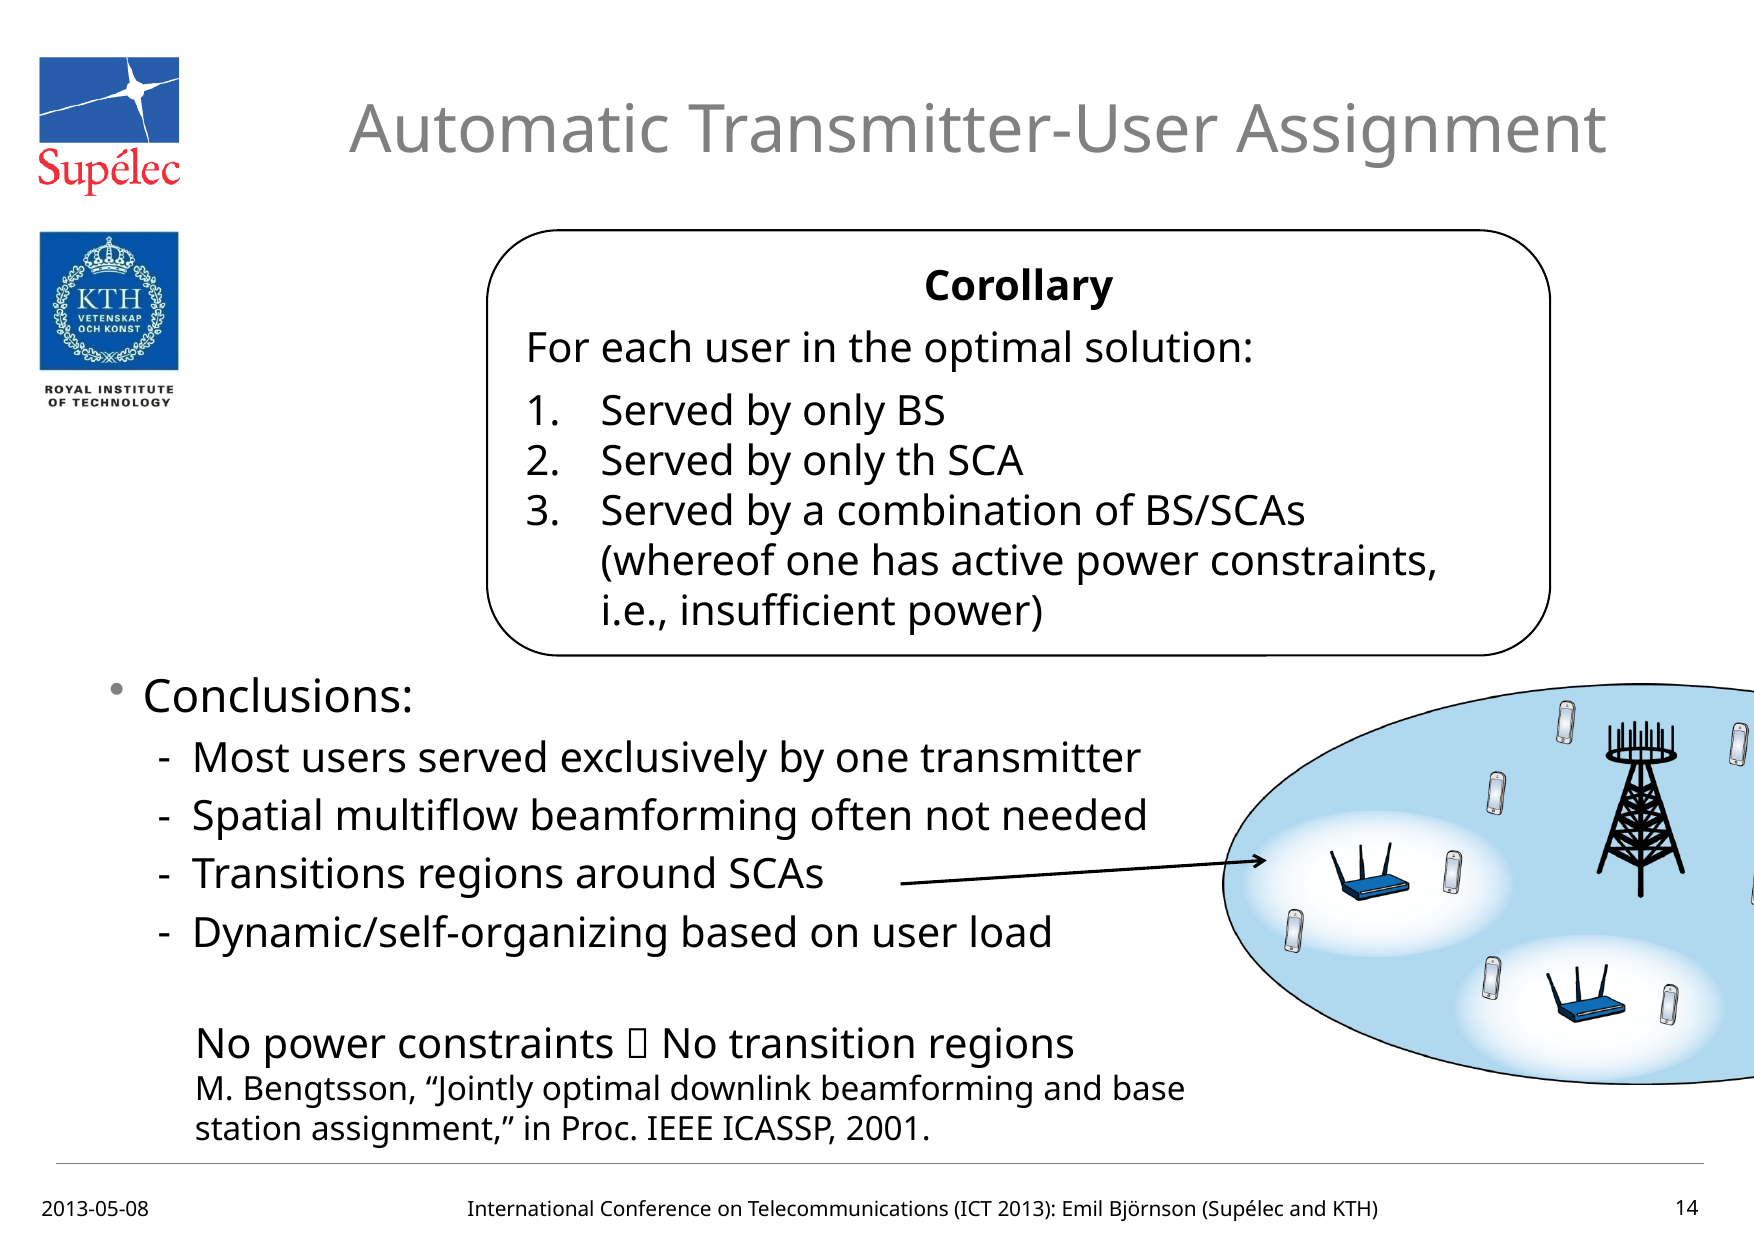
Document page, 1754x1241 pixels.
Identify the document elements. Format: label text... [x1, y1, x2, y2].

text_box No power constraints  No transition regions M. Bengtsson, “Jointly optimal downlink beamforming and base station assignment,” in Proc. IEEE ICASSP, 2001. [179, 1009, 1232, 1155]
slide_number 14 [1627, 1175, 1714, 1241]
picture [39, 231, 179, 408]
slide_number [26, 1175, 206, 1241]
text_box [900, 859, 1267, 885]
footer International Conference on Telecommunications (ICT 2013): Emil Björnson (Supélec and KTH) [354, 1175, 1492, 1241]
picture [38, 57, 180, 196]
title Automatic Transmitter-User Assignment [349, 22, 1740, 230]
picture [1222, 682, 1754, 1085]
list Conclusions: Most users served exclusively by one transmitter Spatial multiflow beamforming often not needed Transitions regions around SCAs Dynamic/self-organizing based on user load [108, 659, 1426, 999]
